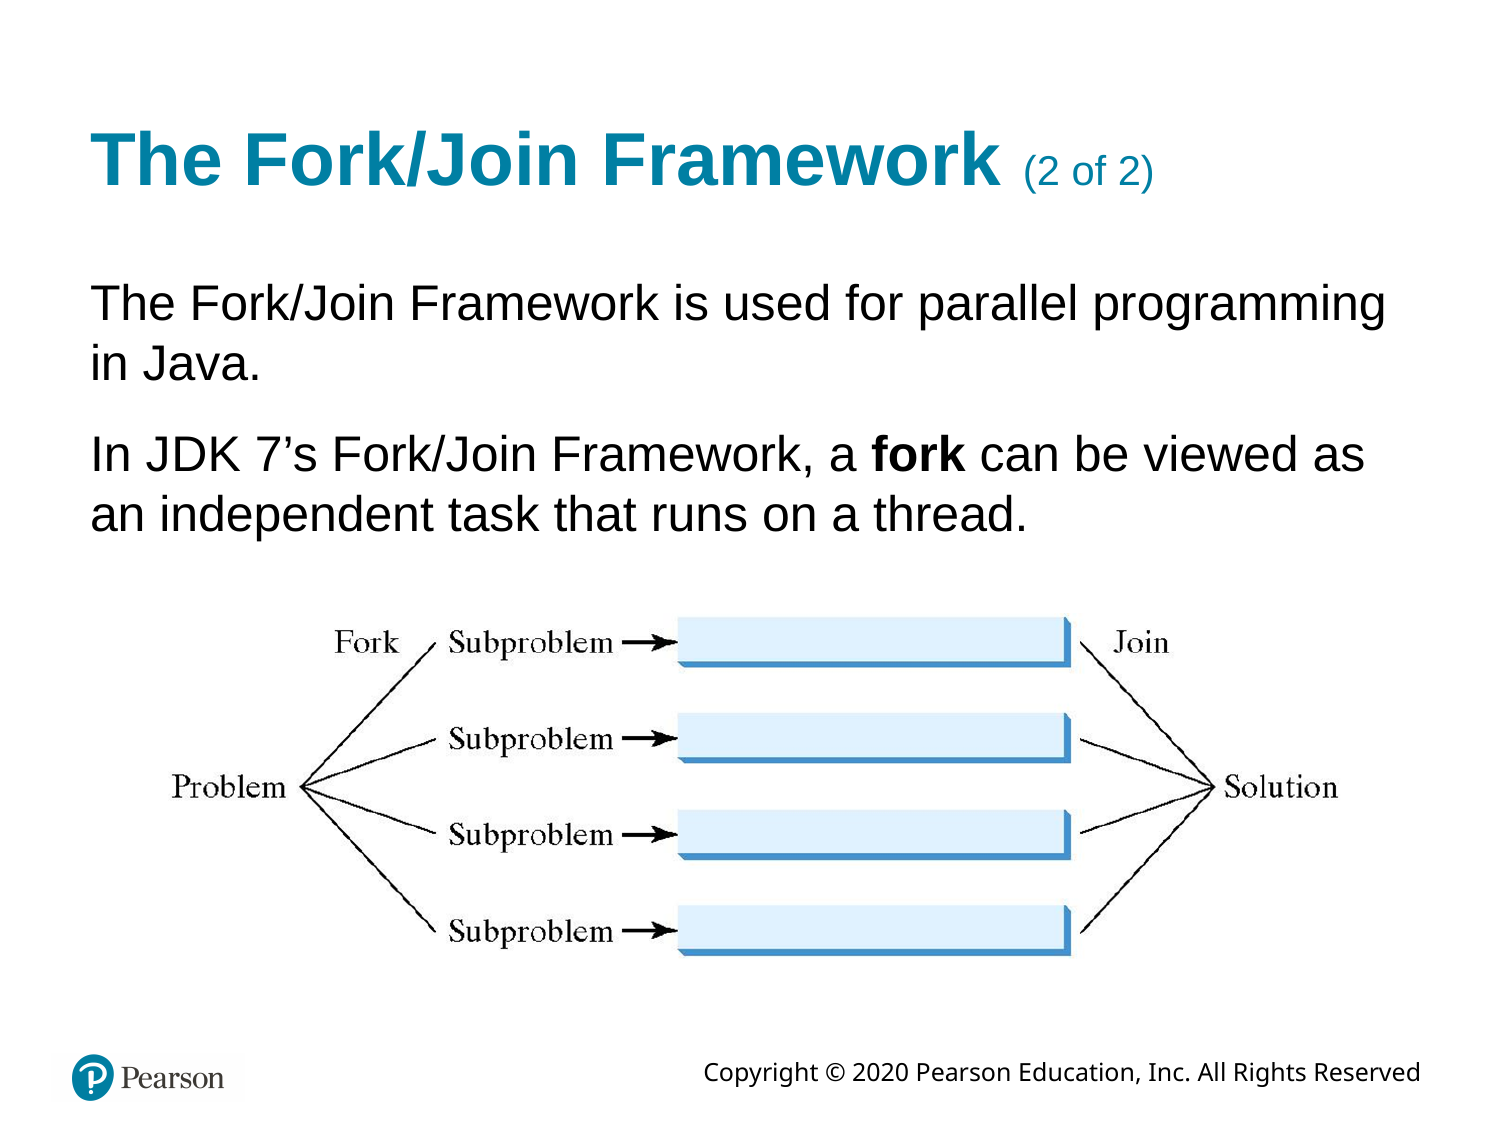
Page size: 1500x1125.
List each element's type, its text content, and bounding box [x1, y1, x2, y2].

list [168, 612, 1341, 959]
title The Fork/Join Framework (2 of 2) [75, 35, 1425, 216]
list The Fork/Join Framework is used for parallel programming in Java. In J D K 7’s Fork/Join Framework, a fork can be viewed as an independent task that runs on a thread. [75, 255, 1425, 555]
picture [51, 1053, 245, 1102]
